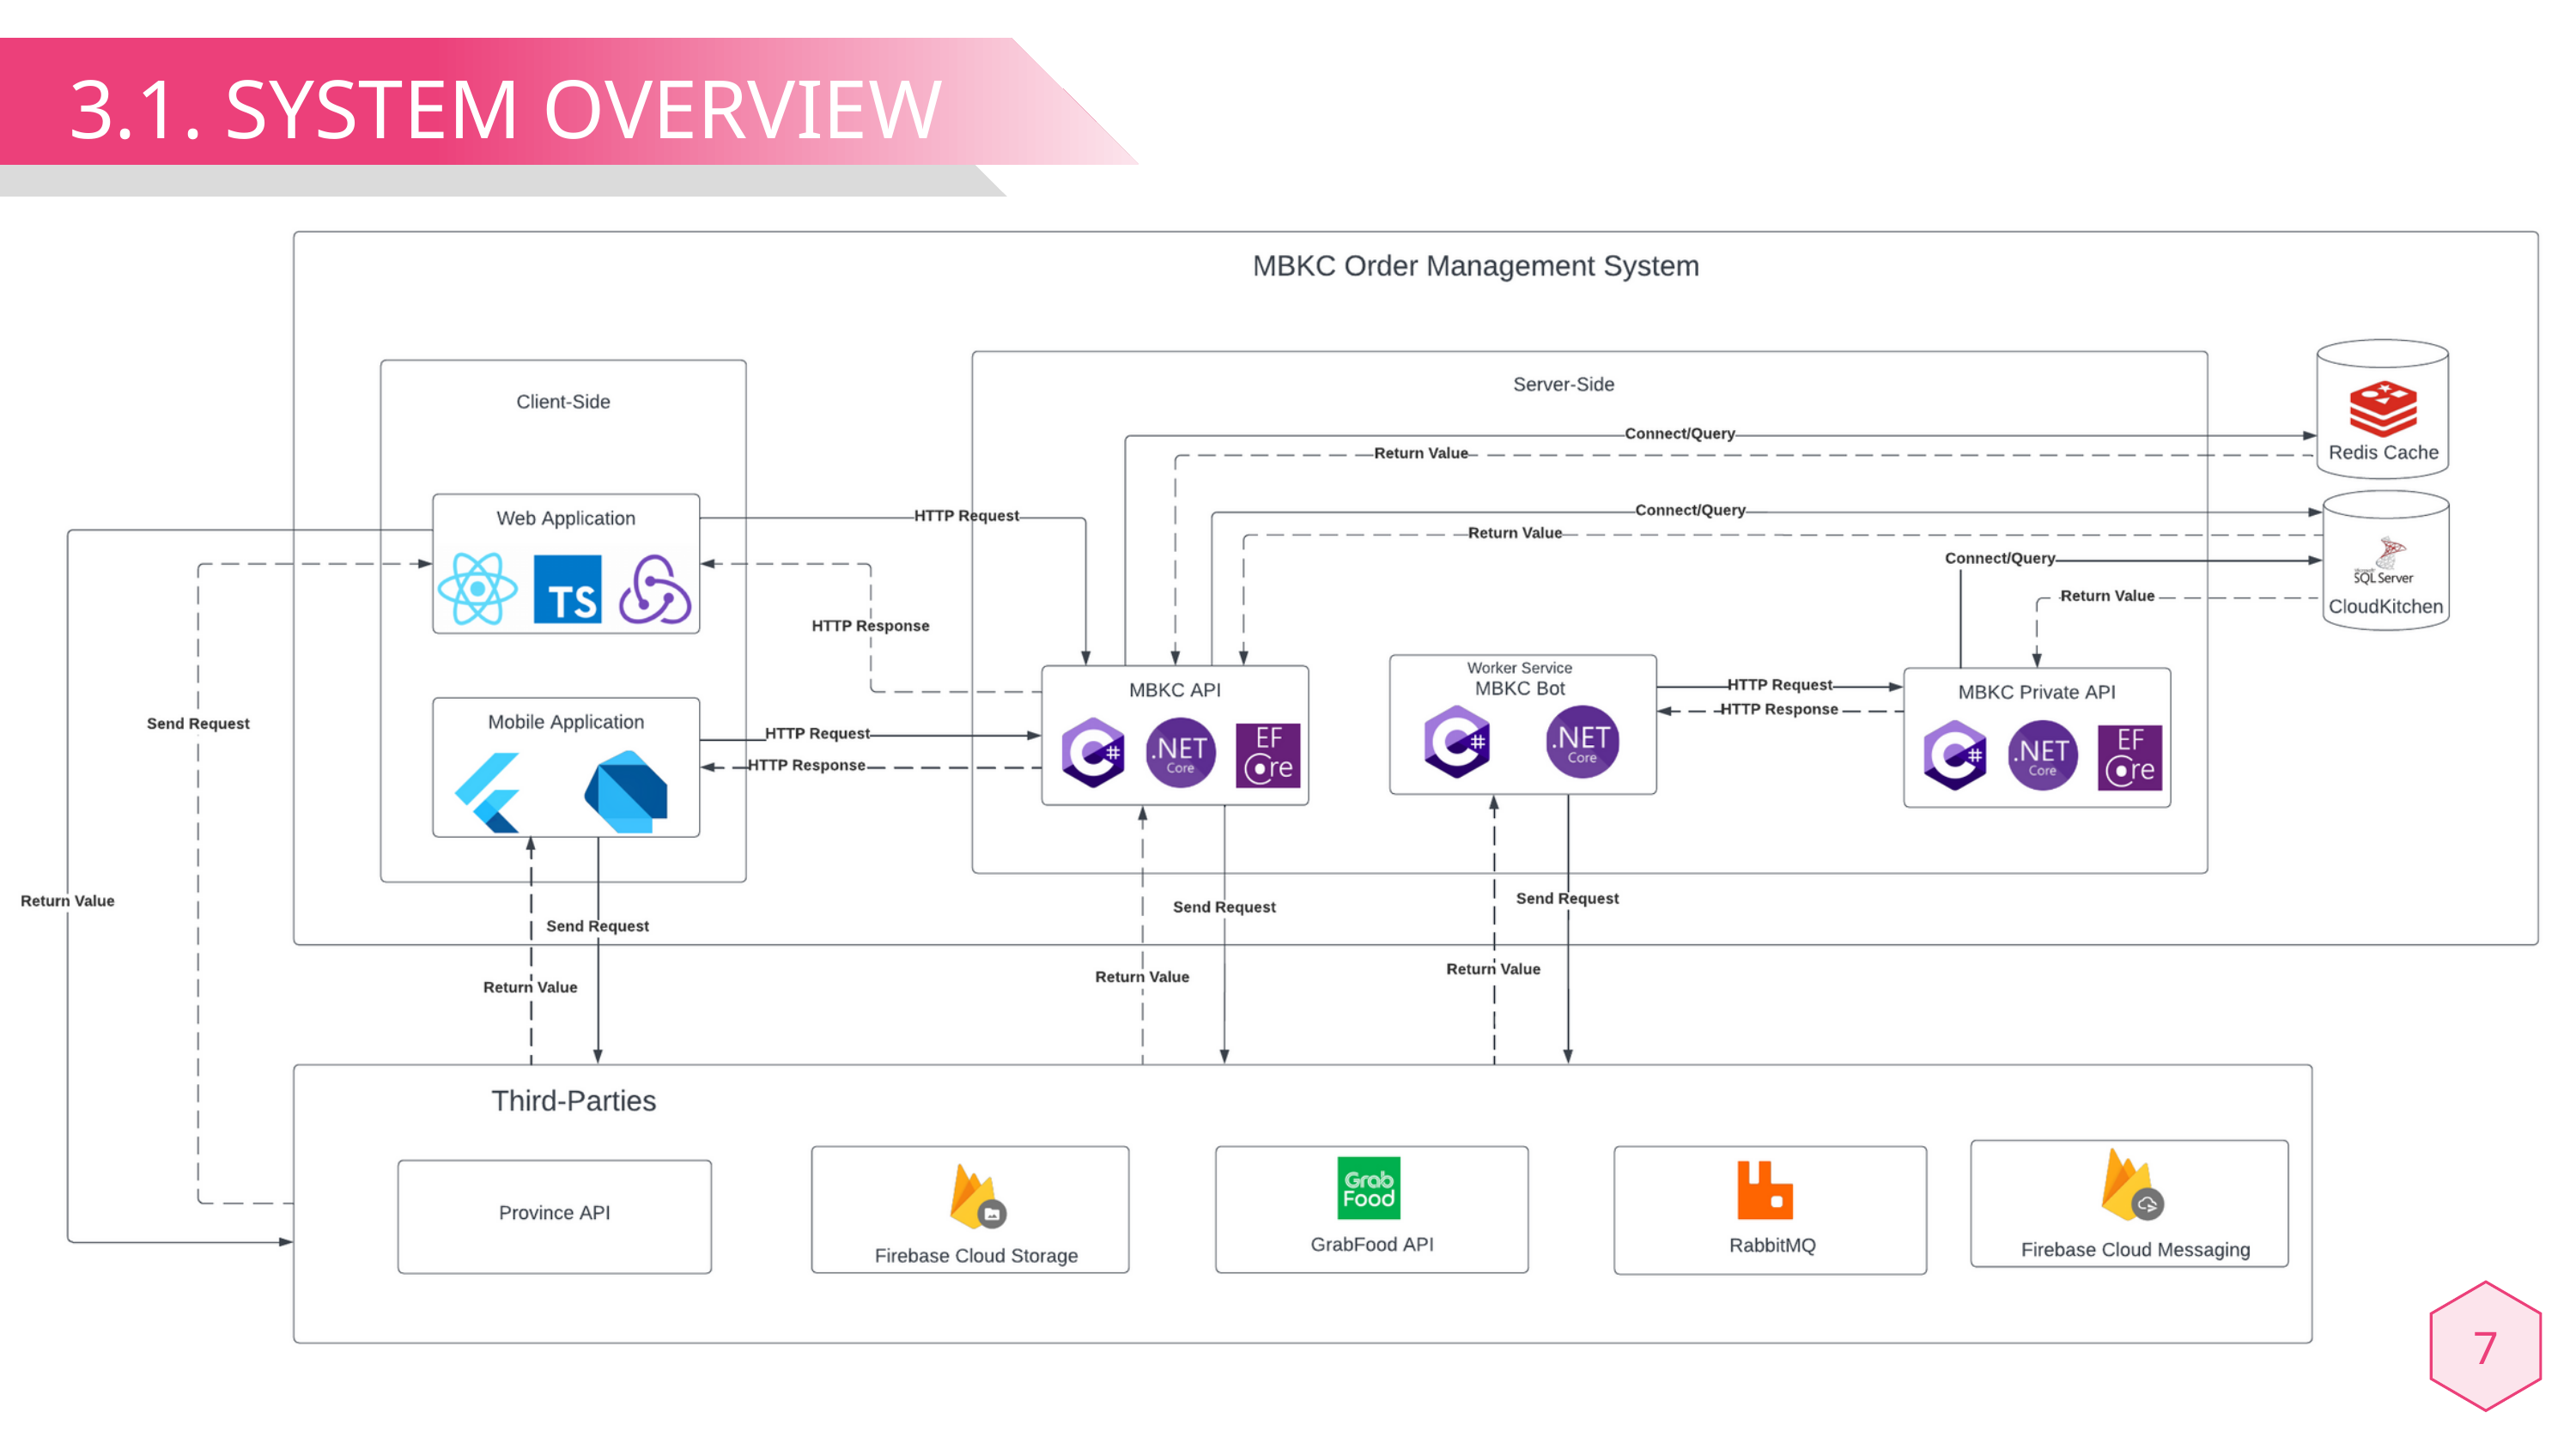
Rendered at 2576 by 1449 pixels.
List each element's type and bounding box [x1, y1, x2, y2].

text_box [0, 174, 1013, 203]
text_box [0, 197, 2576, 1369]
text_box [0, 37, 1139, 166]
text_box [2431, 1281, 2542, 1411]
